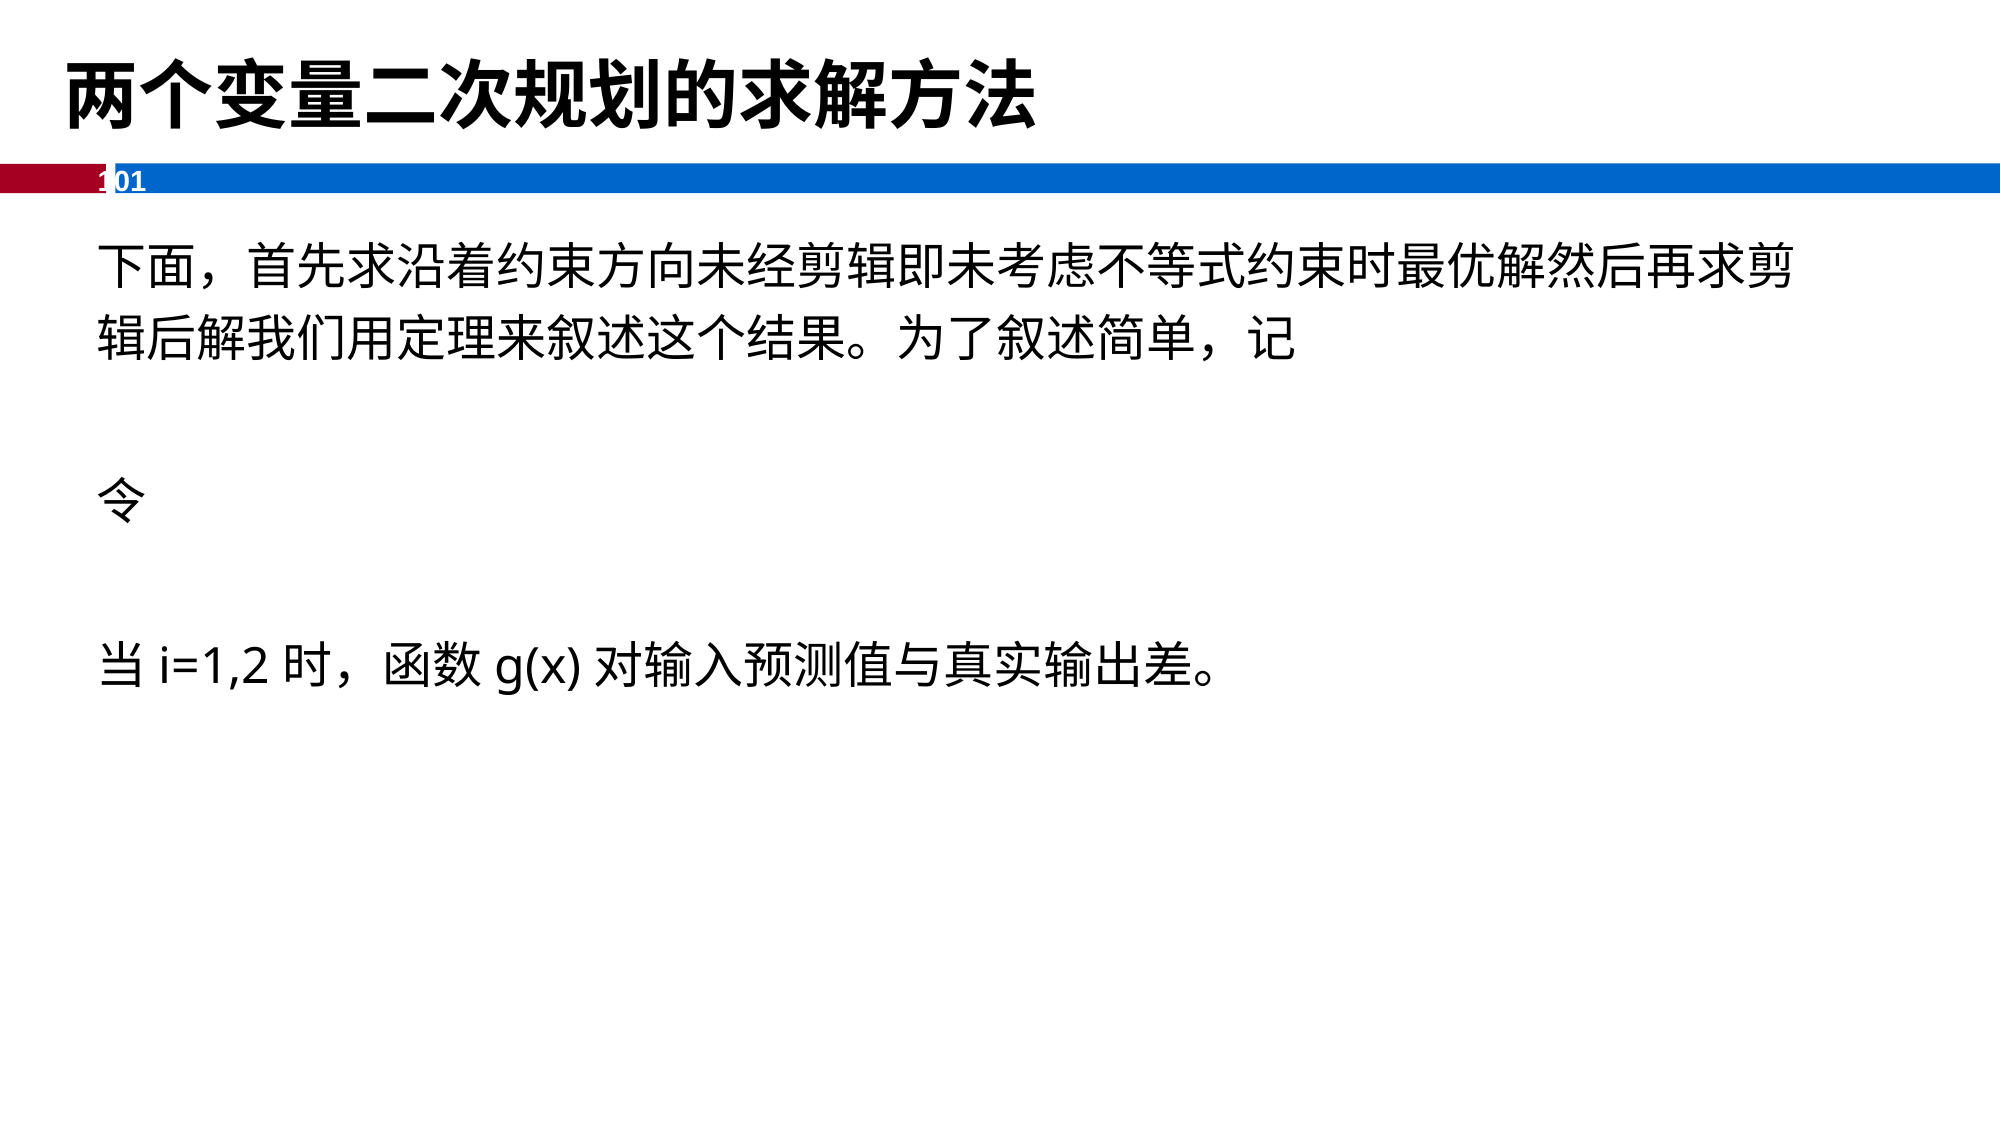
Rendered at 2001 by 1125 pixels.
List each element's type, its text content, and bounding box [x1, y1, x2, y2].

title 两个变量二次规划的求解方法 [48, 36, 1939, 148]
